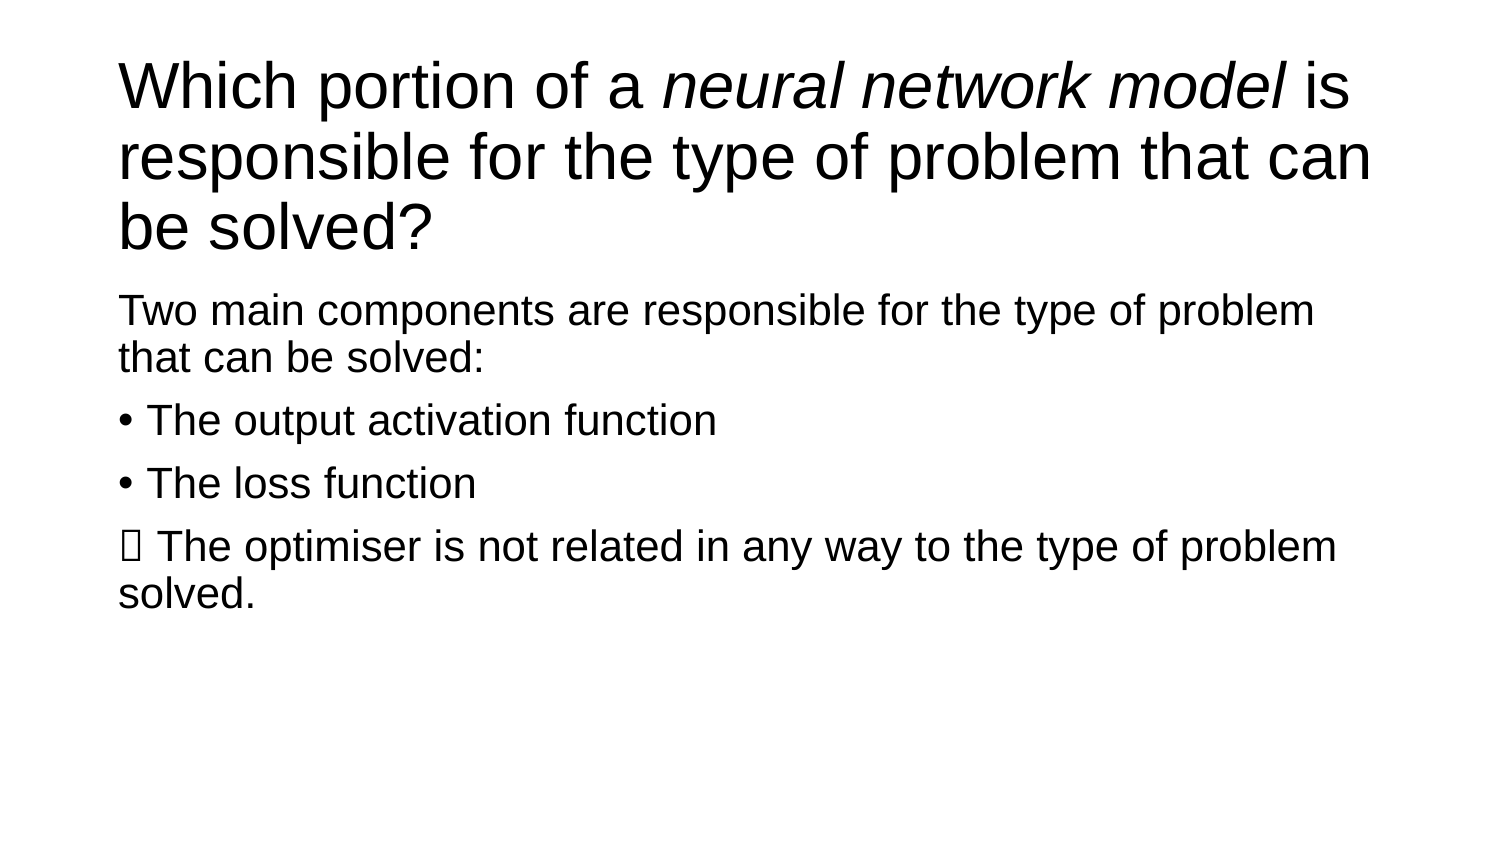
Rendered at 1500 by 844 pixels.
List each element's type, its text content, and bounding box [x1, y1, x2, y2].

list Two main components are responsible for the type of problem that can be solved: The output activation function The loss function  The optimiser is not related in any way to the type of problem solved. [103, 280, 1397, 760]
title Which portion of a neural network model is responsible for the type of problem that can be solved? [103, 44, 1397, 272]
